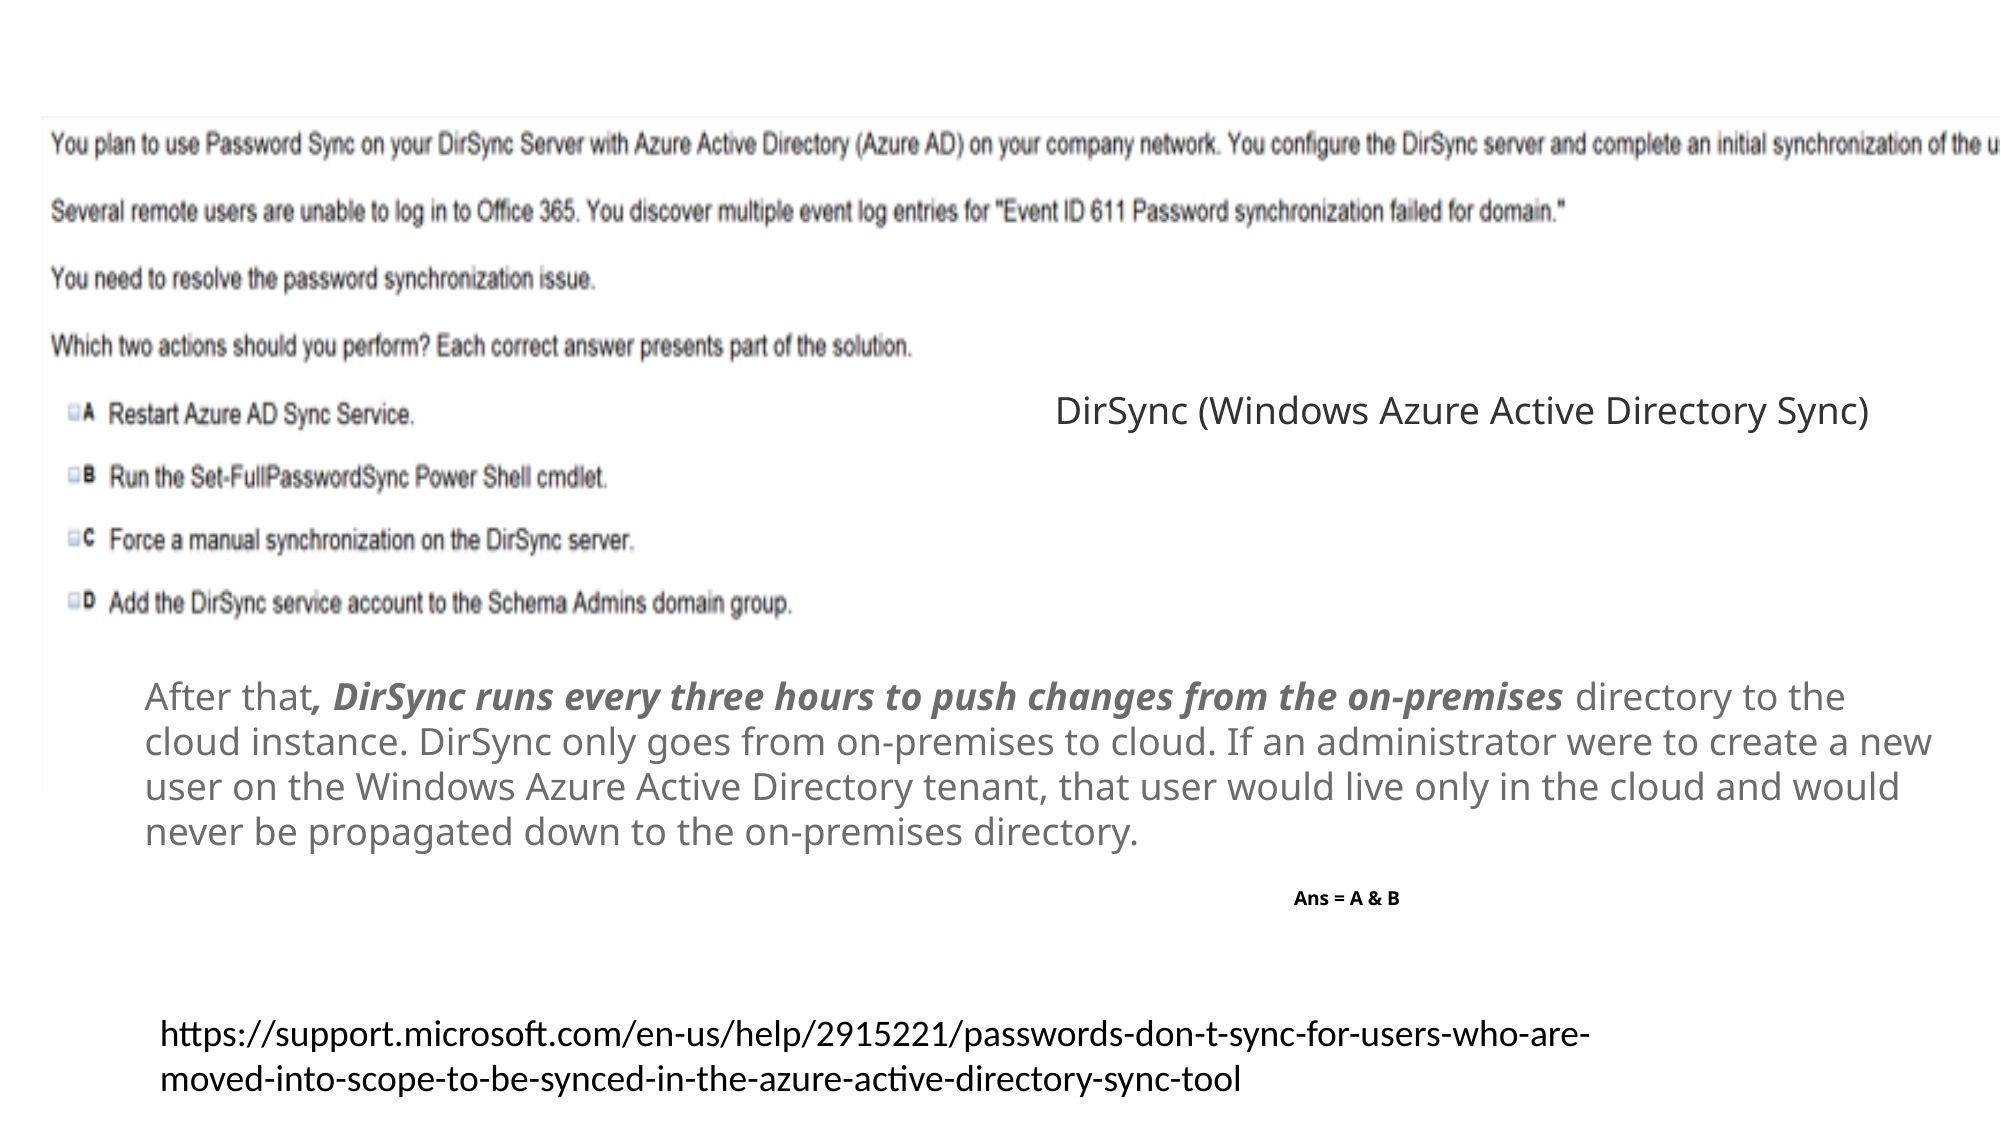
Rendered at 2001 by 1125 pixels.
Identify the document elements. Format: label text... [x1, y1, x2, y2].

text_box After that, DirSync runs every three hours to push changes from the on-premises directory to the cloud instance. DirSync only goes from on-premises to cloud. If an administrator were to create a new user on the Windows Azure Active Directory tenant, that user would live only in the cloud and would never be propagated down to the on-premises directory. [129, 792, 1968, 861]
picture [41, 116, 2000, 792]
text_box https://support.microsoft.com/en-us/help/2915221/passwords-don-t-sync-for-users-who-are-moved-into-scope-to-be-synced-in-the-azure-active-directory-sync-tool [144, 1001, 1633, 1107]
title Ans = A & B [1279, 880, 1816, 981]
